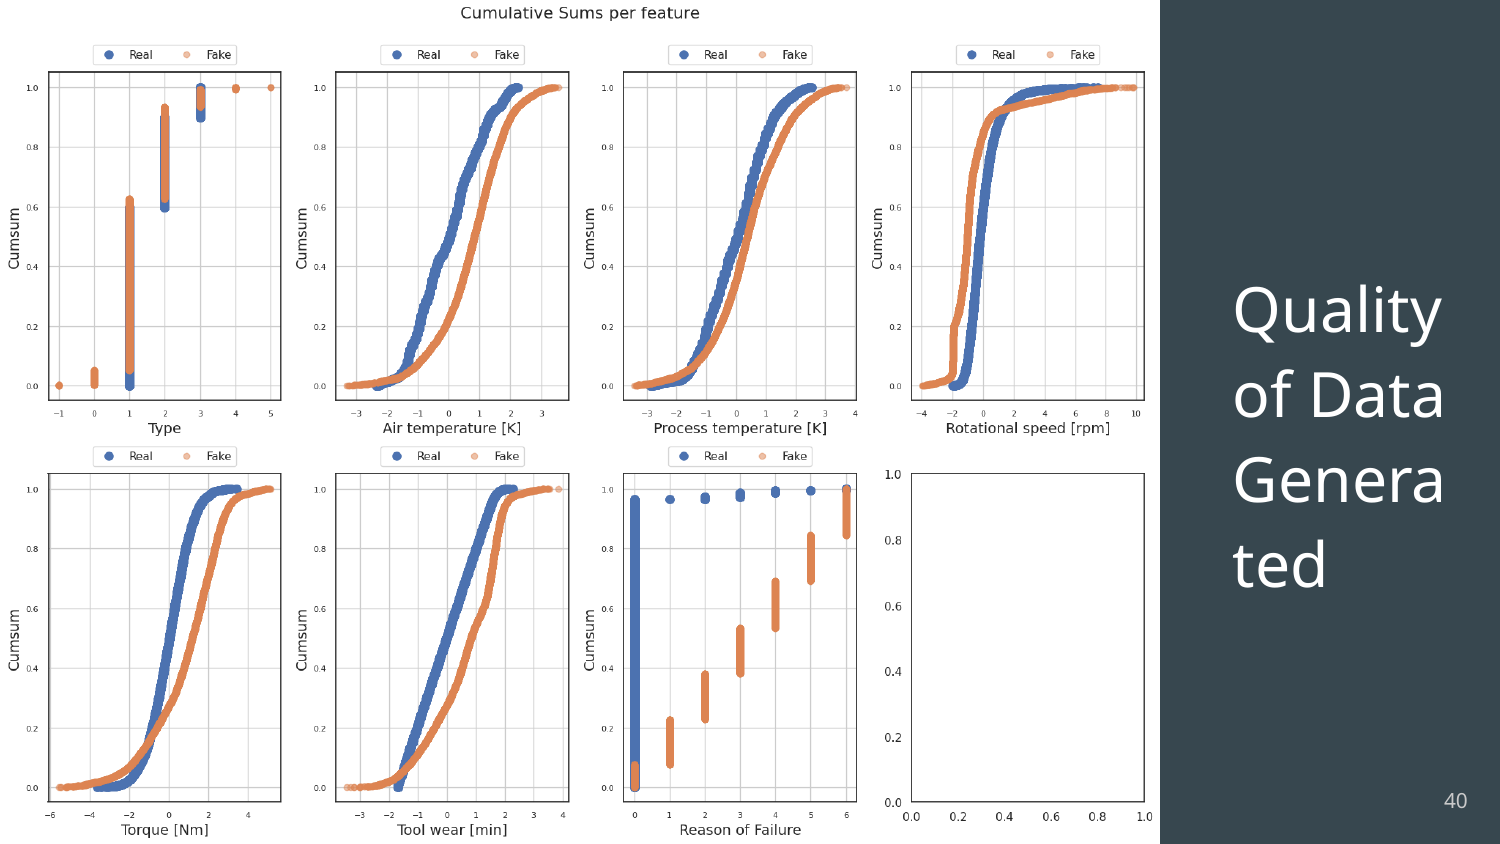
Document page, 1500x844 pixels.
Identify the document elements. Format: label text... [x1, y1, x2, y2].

title Quality of Data Generated [1218, 250, 1481, 654]
picture [0, 0, 1160, 844]
slide_number ‹#› [1392, 767, 1483, 833]
